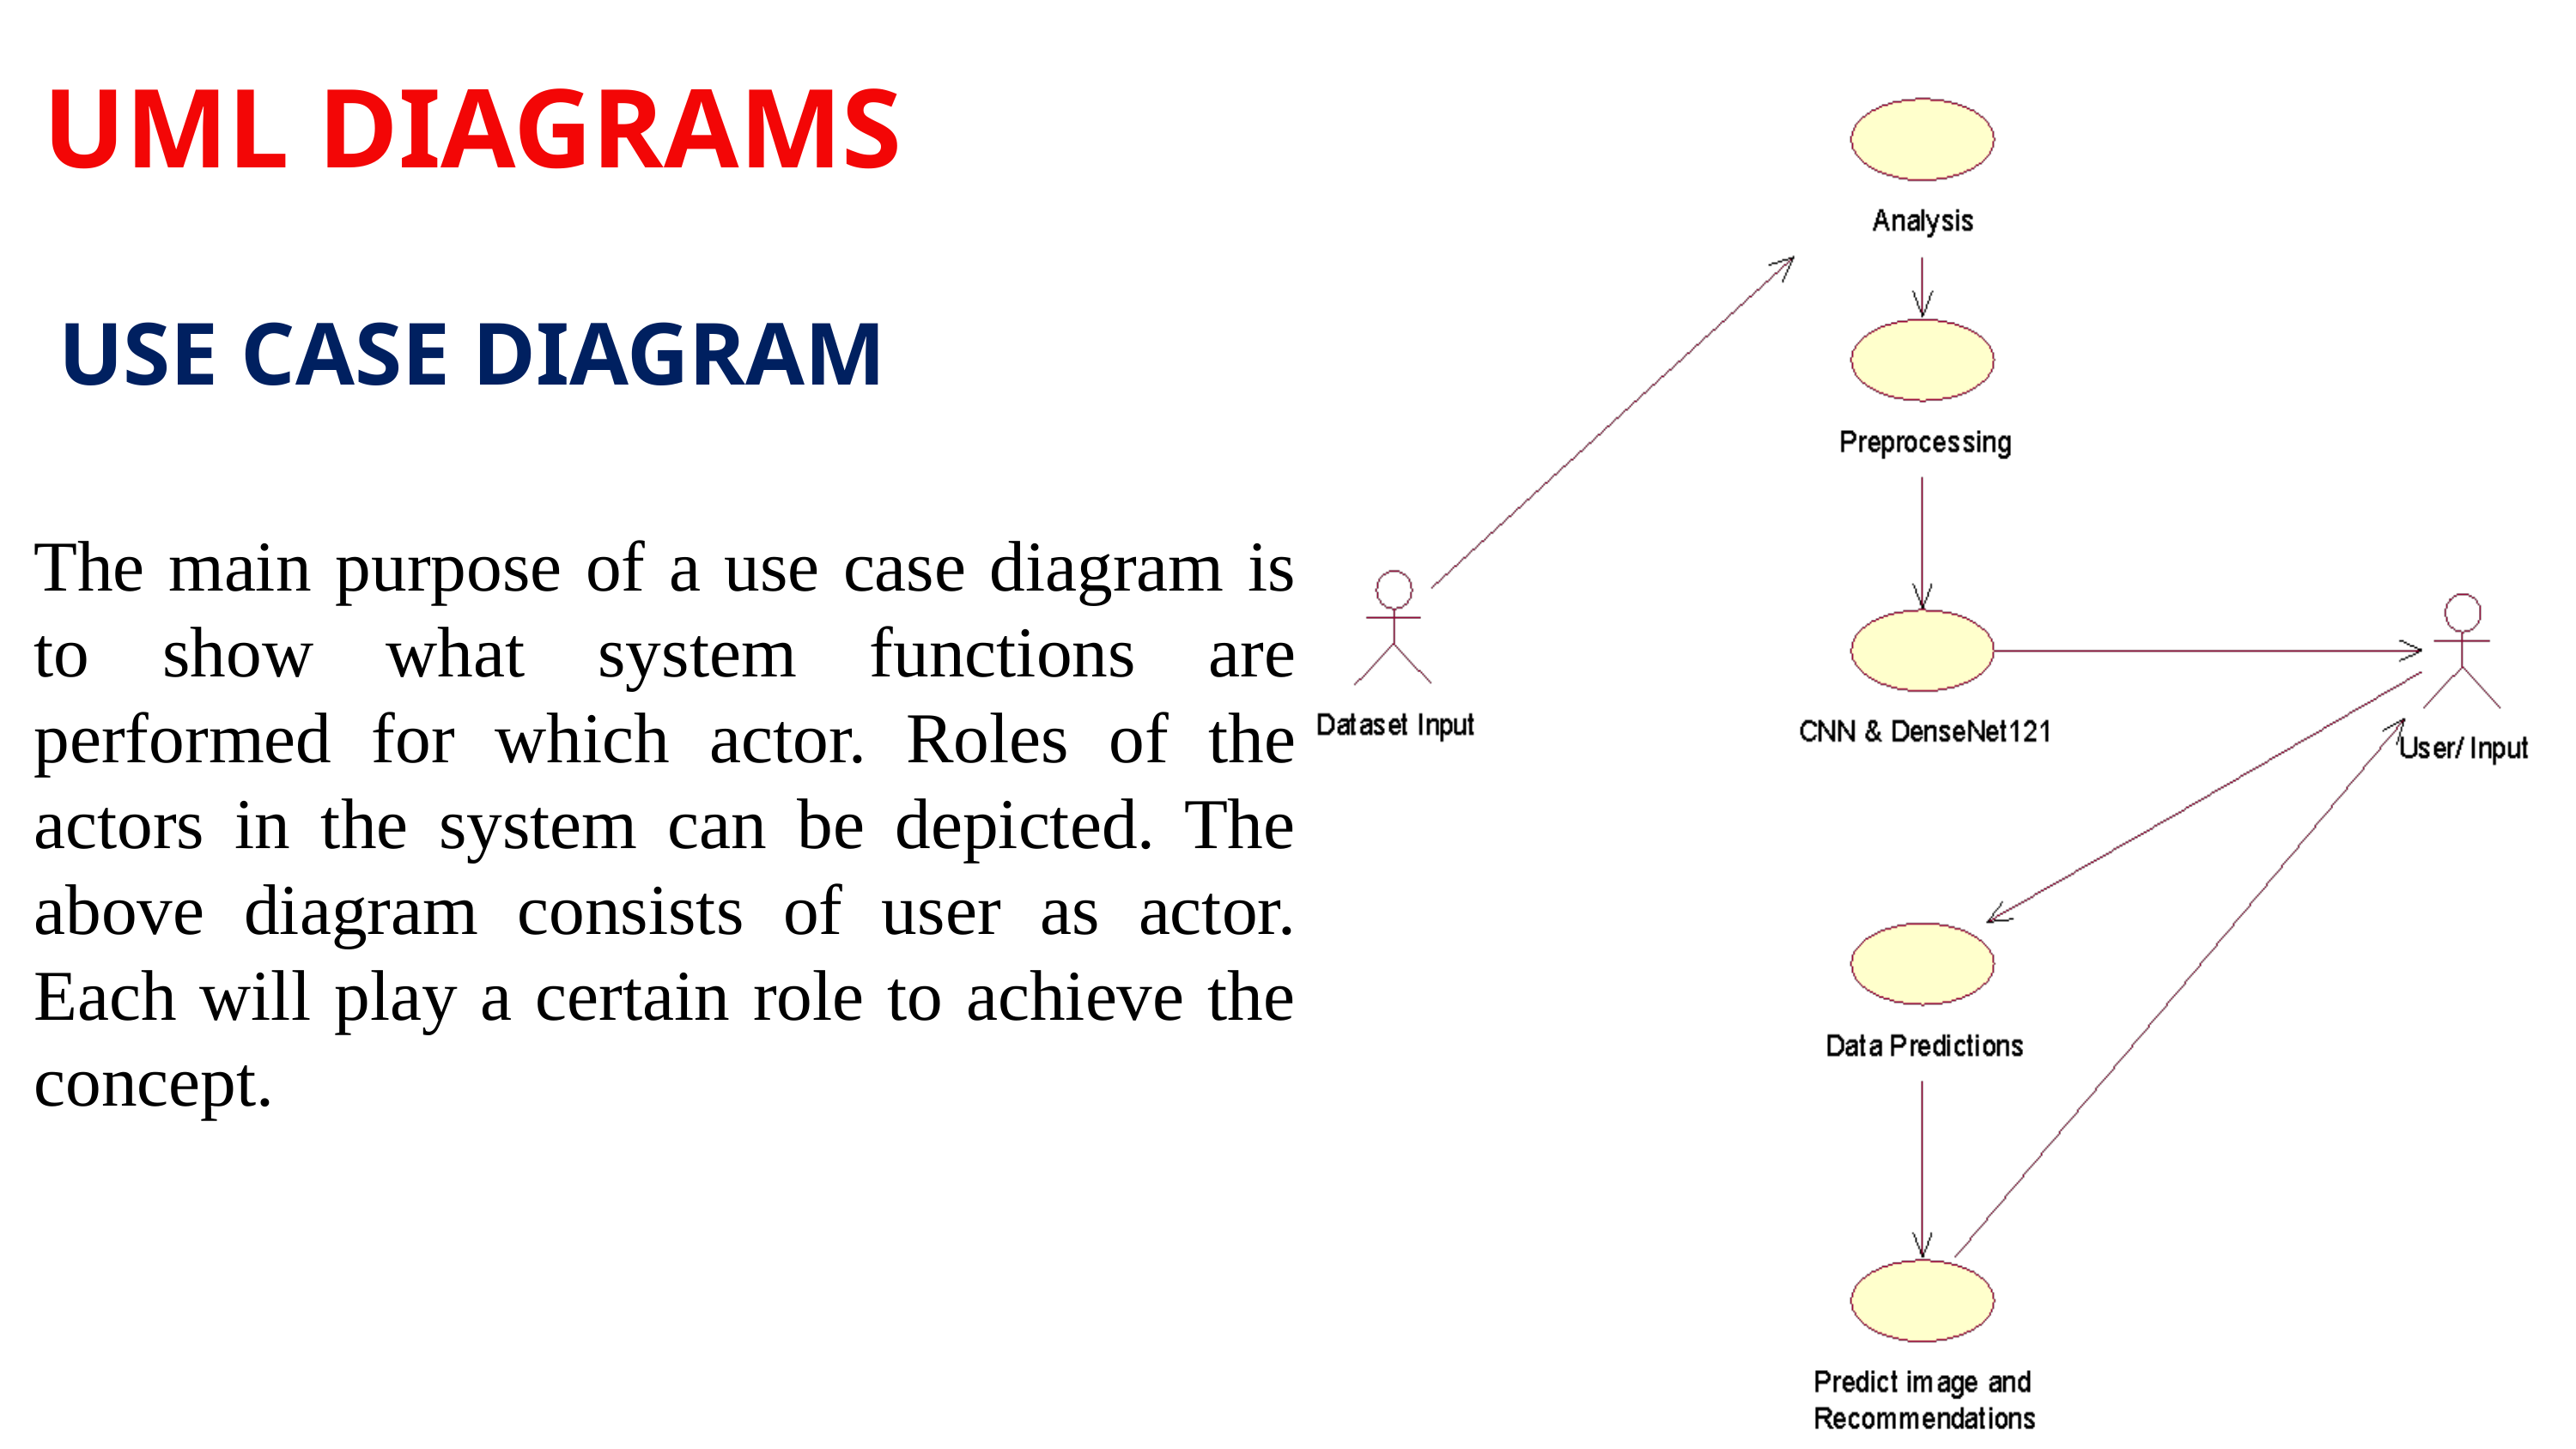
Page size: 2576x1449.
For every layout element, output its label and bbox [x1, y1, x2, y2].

text_box [0, 0, 2576, 1449]
